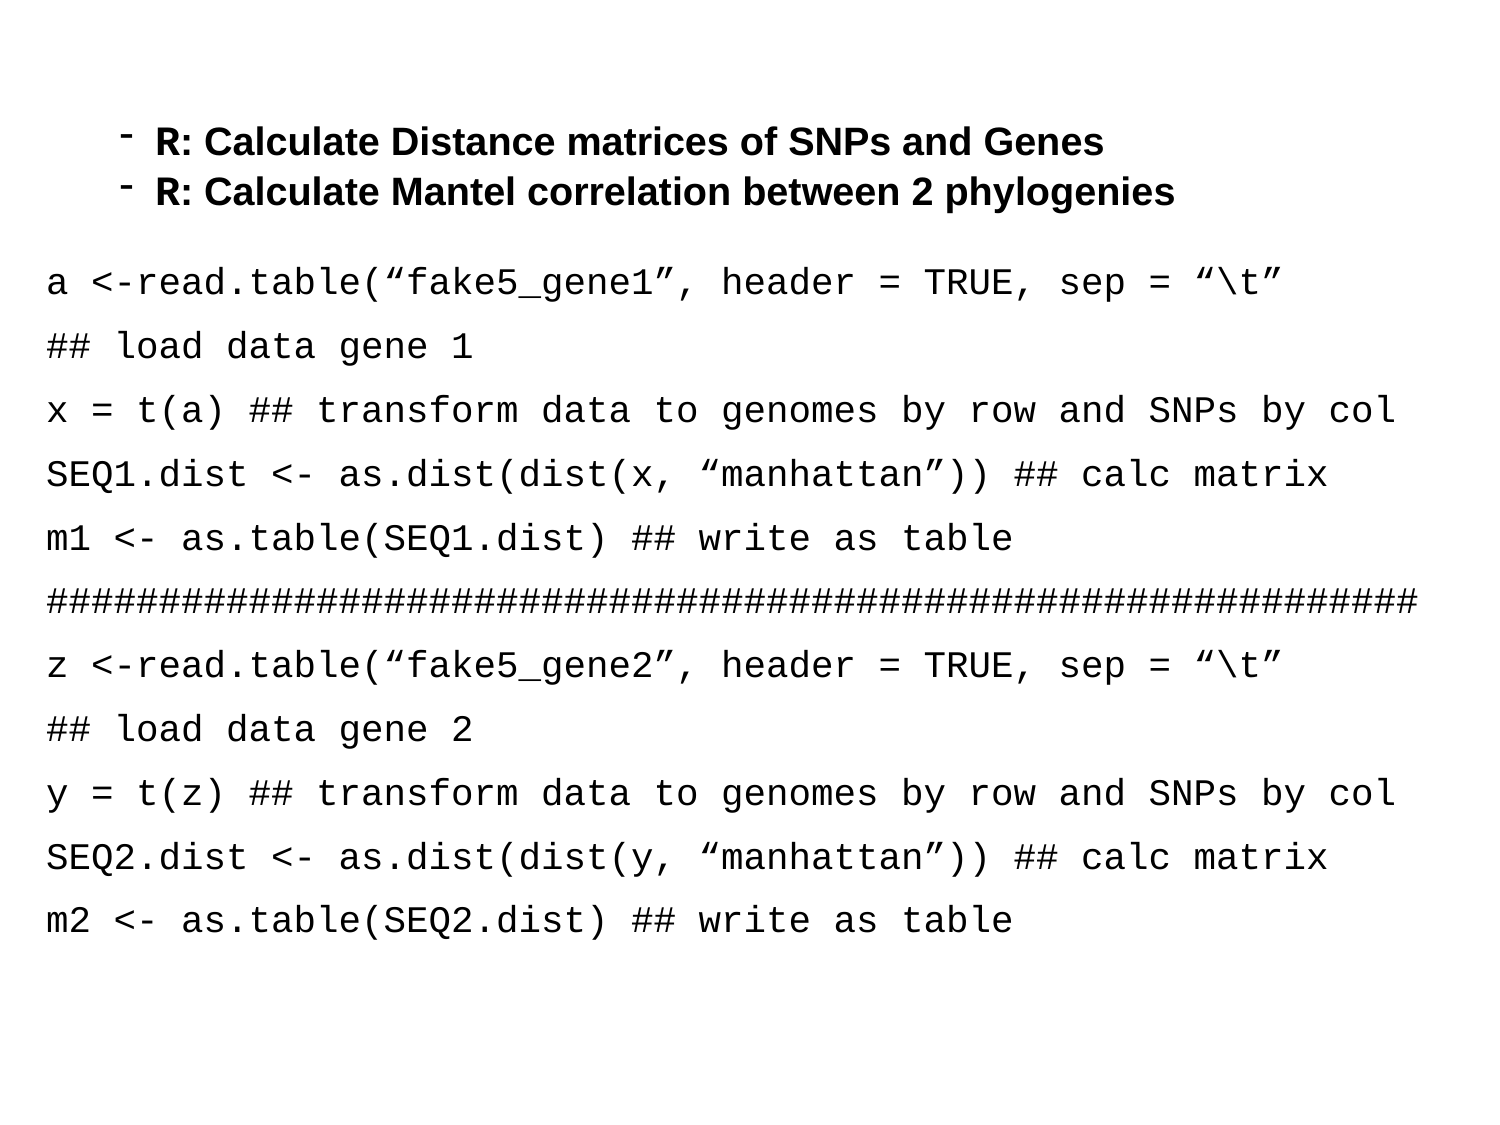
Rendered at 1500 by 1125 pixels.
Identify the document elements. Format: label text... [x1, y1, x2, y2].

text_box R: Calculate Distance matrices of SNPs and Genes R: Calculate Mantel correlation between 2 phylogenies [104, 106, 1408, 250]
text_box a <-read.table(“fake5_gene1”, header = TRUE, sep = “\t” ## load data gene 1 x = t(a) ## transform data to genomes by row and SNPs by col SEQ1.dist <- as.dist(dist(x, “manhattan”)) ## calc matrix m1 <- as.table(SEQ1.dist) ## write as table ############################################################# z <-read.table(“fake5_gene2”, header = TRUE, sep = “\t” ## load data gene 2 y = t(z) ## transform data to genomes by row and SNPs by col SEQ2.dist <- as.dist(dist(y, “manhattan”)) ## calc matrix m2 <- as.table(SEQ2.dist) ## write as table [31, 250, 1450, 1012]
